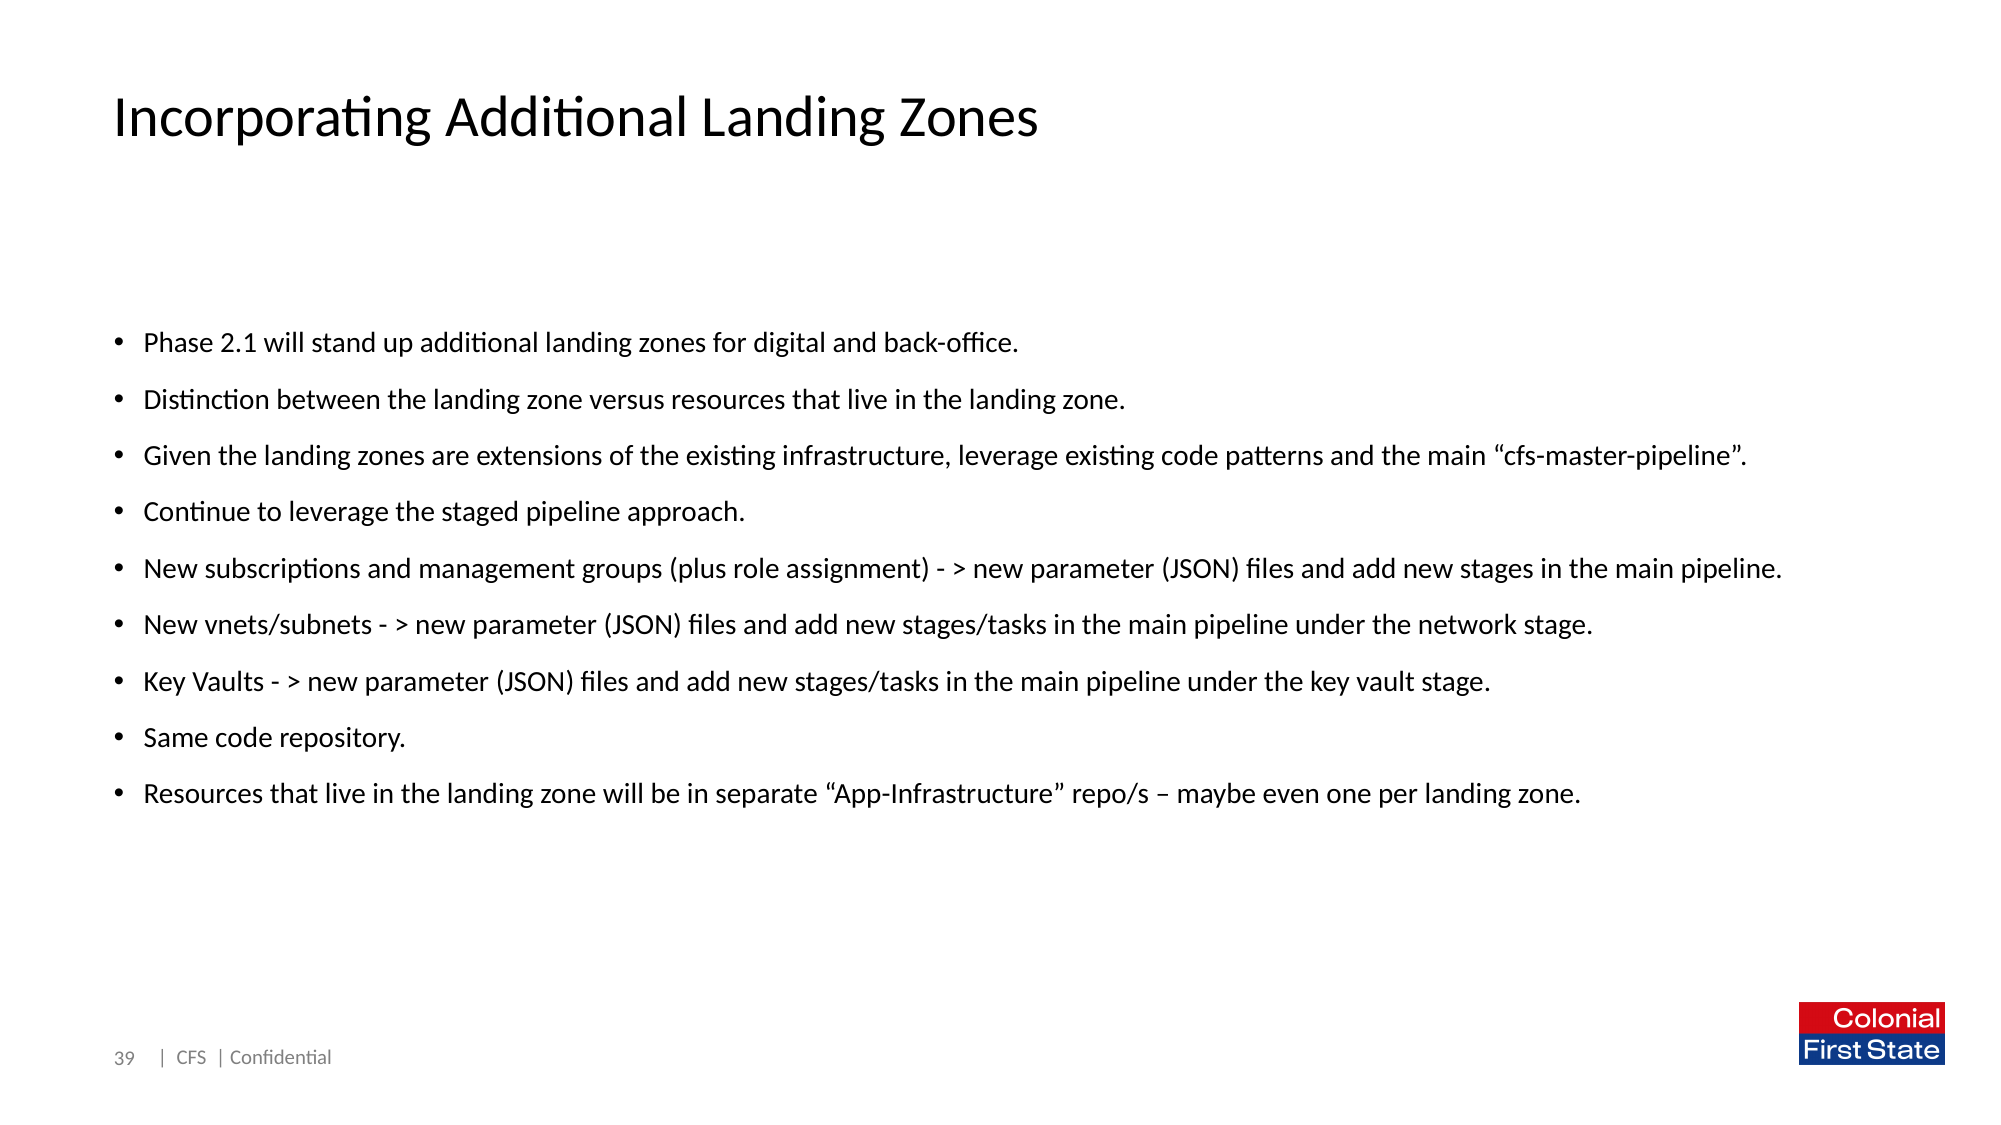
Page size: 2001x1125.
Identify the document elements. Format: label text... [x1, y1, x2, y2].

title Incorporating Additional Landing Zones [114, 90, 1886, 215]
list Phase 2.1 will stand up additional landing zones for digital and back-office. Distinction between the landing zone versus resources that live in the landing zone. Given the landing zones are extensions of the existing infrastructure, leverage existing code patterns and the main “cfs-master-pipeline”. Continue to leverage the staged pipeline approach. New subscriptions and management groups (plus role assignment) - > new parameter (JSON) files and add new stages in the main pipeline. New vnets/subnets - > new parameter (JSON) files and add new stages/tasks in the main pipeline under the network stage. Key Vaults - > new parameter (JSON) files and add new stages/tasks in the main pipeline under the key vault stage. Same code repository. Resources that live in the landing zone will be in separate “App-Infrastructure” repo/s – maybe even one per landing zone. [114, 327, 1886, 873]
slide_number 39 [114, 1009, 160, 1070]
picture [1799, 1002, 1945, 1065]
